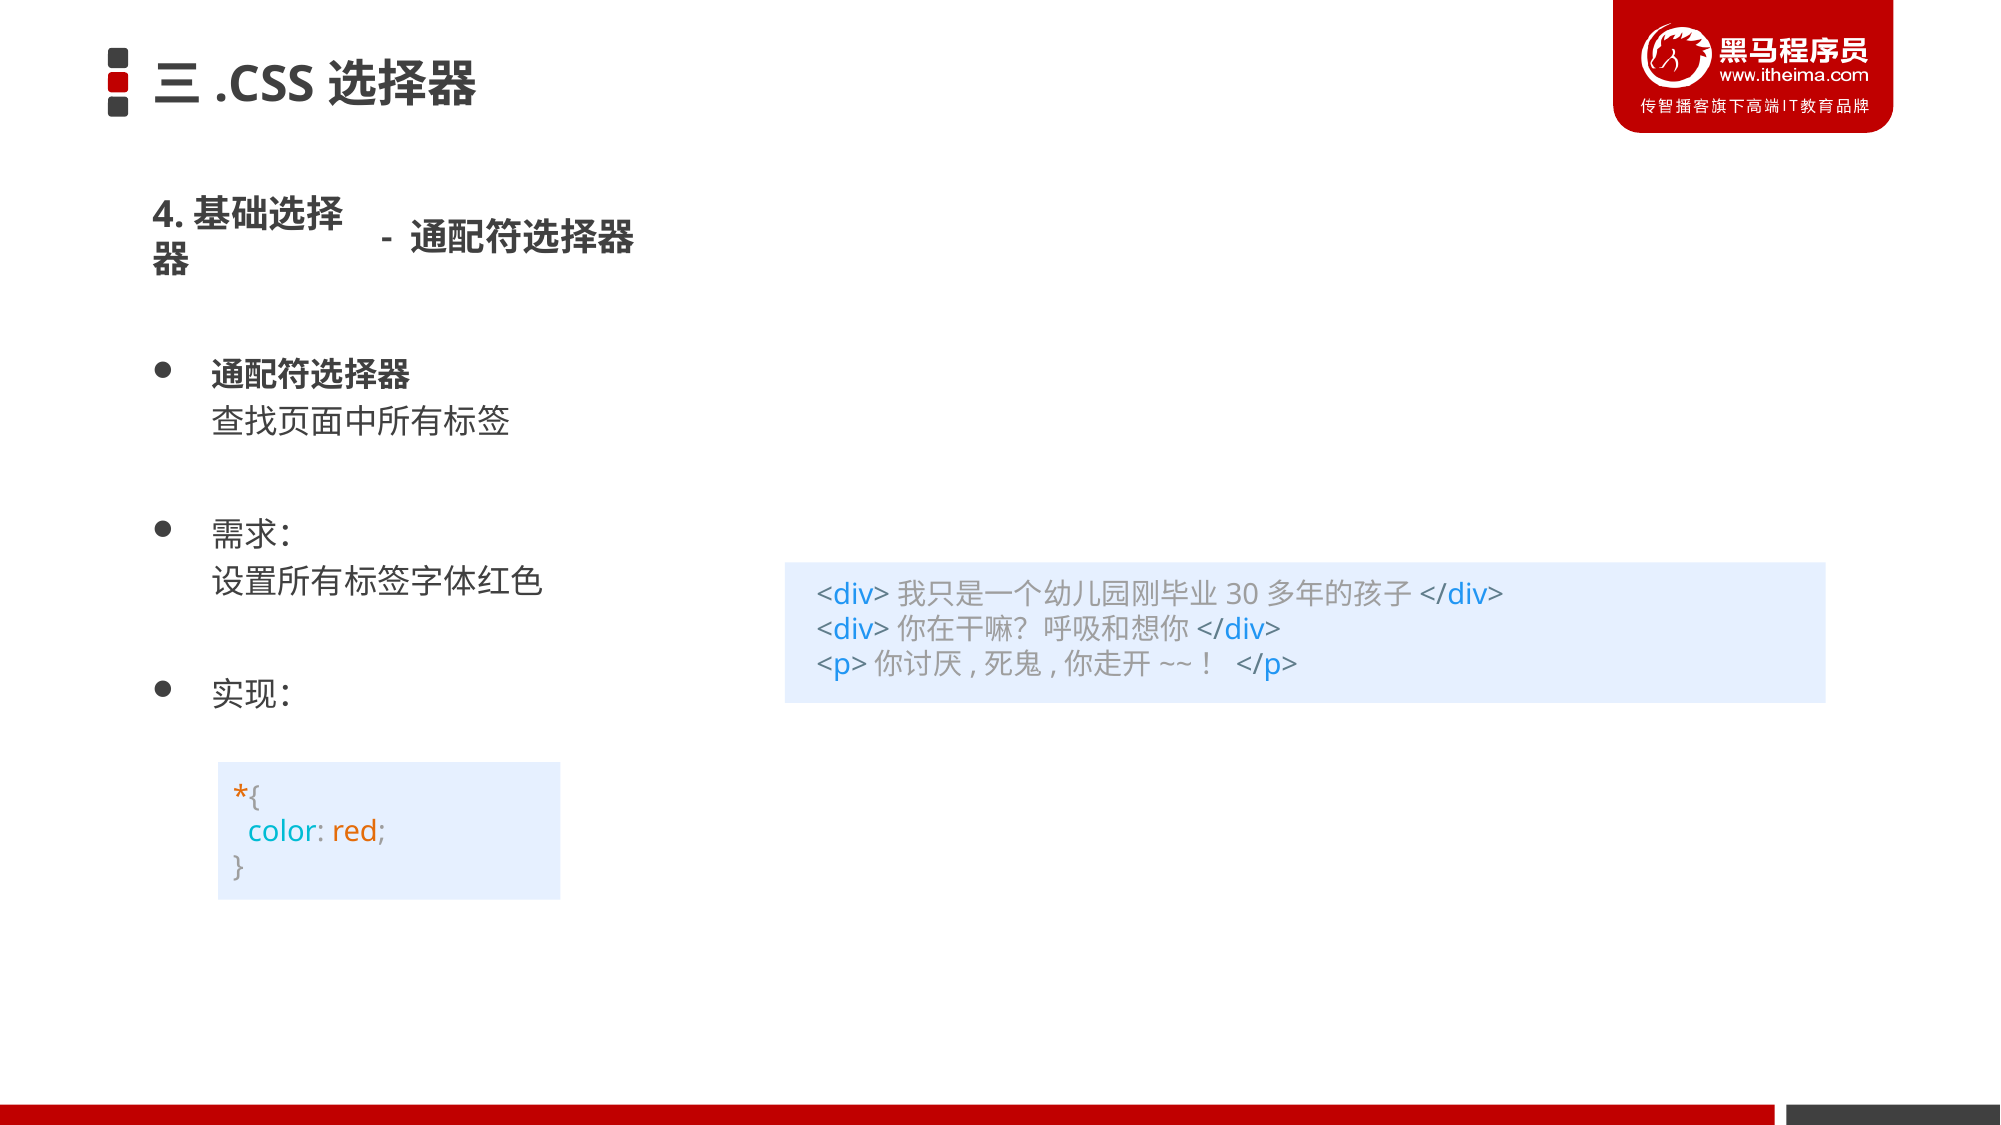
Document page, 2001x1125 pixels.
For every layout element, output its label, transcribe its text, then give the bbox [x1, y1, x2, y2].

list 4.基础选择器 [137, 192, 390, 277]
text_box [217, 761, 561, 900]
text_box 通配符选择器 查找页面中所有标签 需求： 设置所有标签字体红色 实现： [137, 326, 984, 744]
title 三.CSS选择器 [137, 38, 1577, 124]
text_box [784, 562, 1826, 704]
picture [1616, 11, 1894, 125]
text_box - 通配符选择器 [366, 205, 650, 266]
